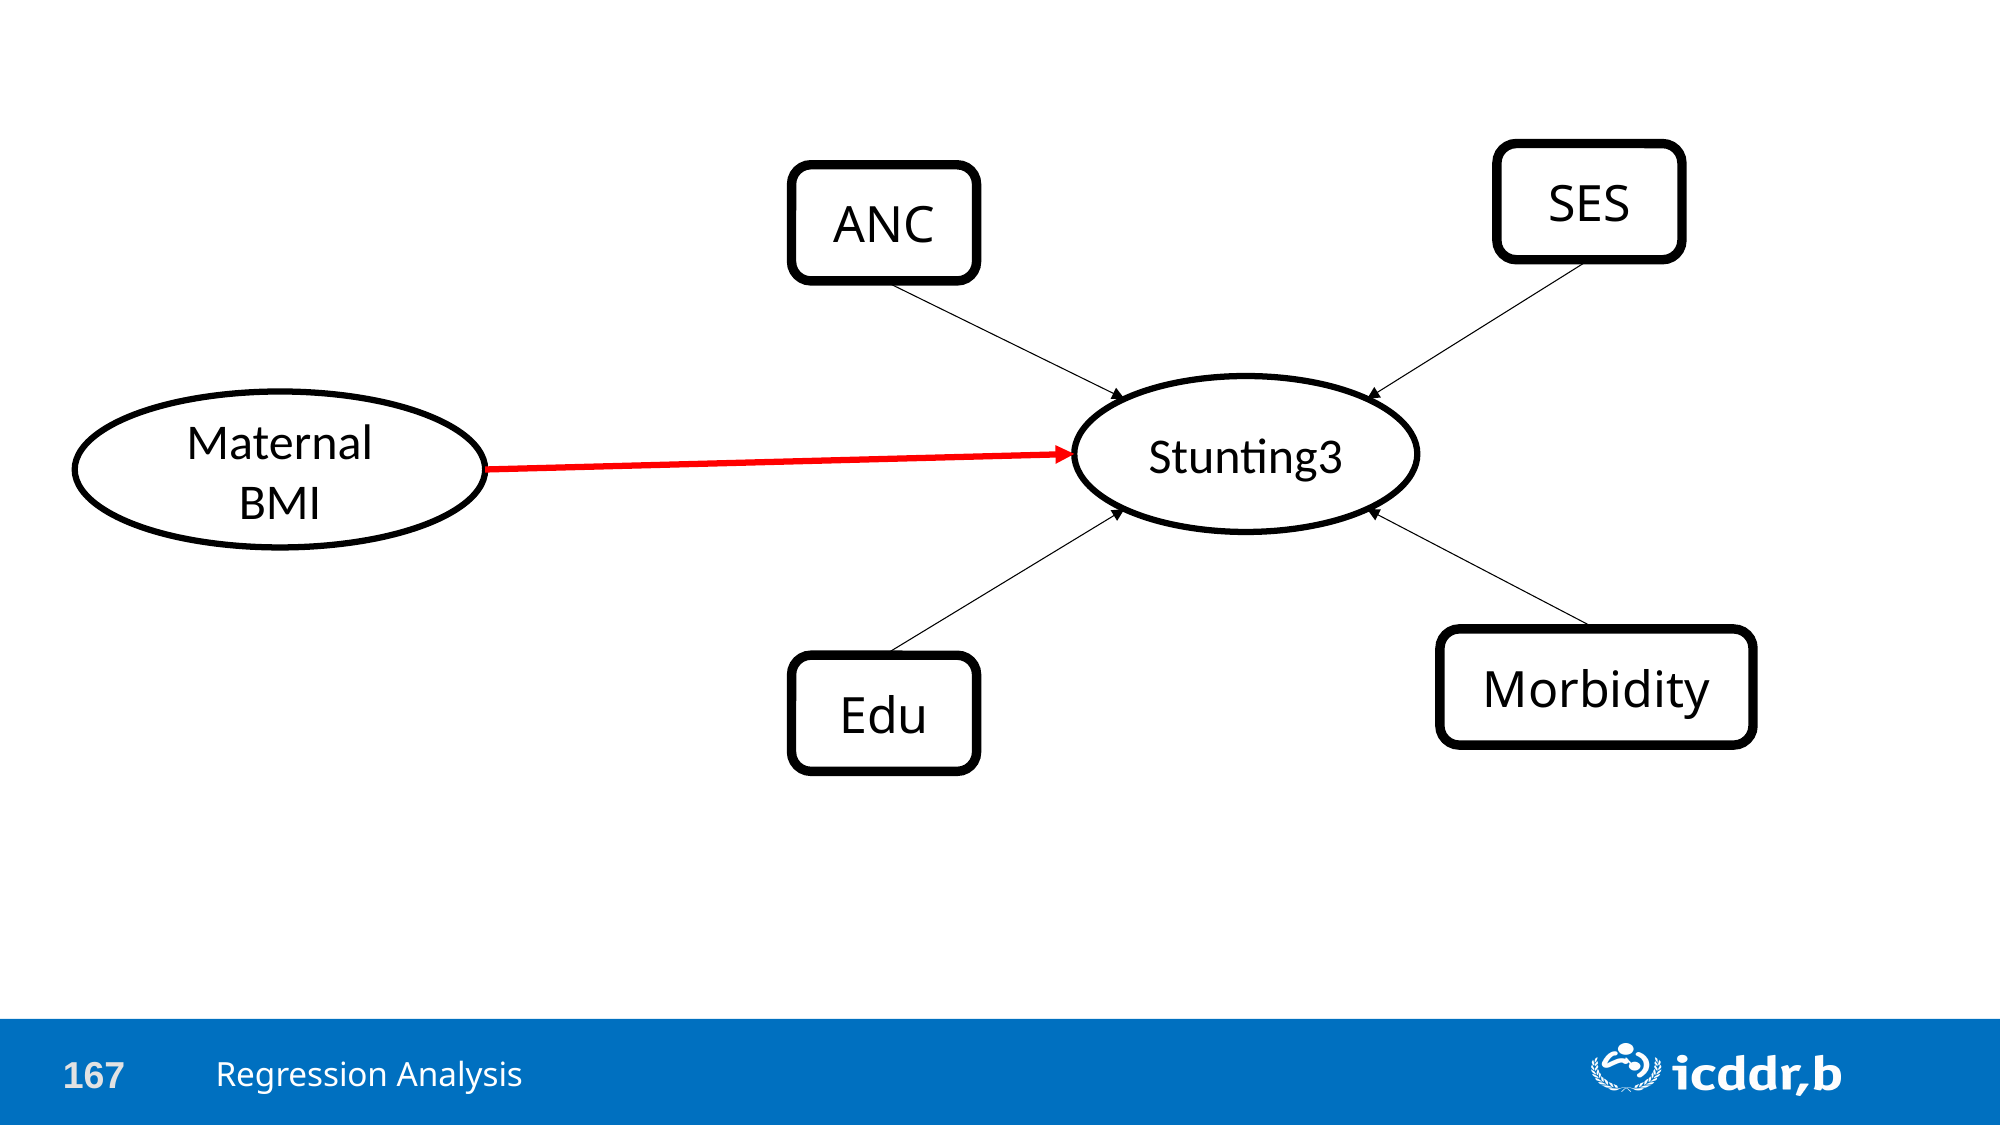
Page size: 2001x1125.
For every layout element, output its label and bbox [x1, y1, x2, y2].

picture [1591, 1043, 1841, 1096]
text_box [73, 142, 1755, 773]
